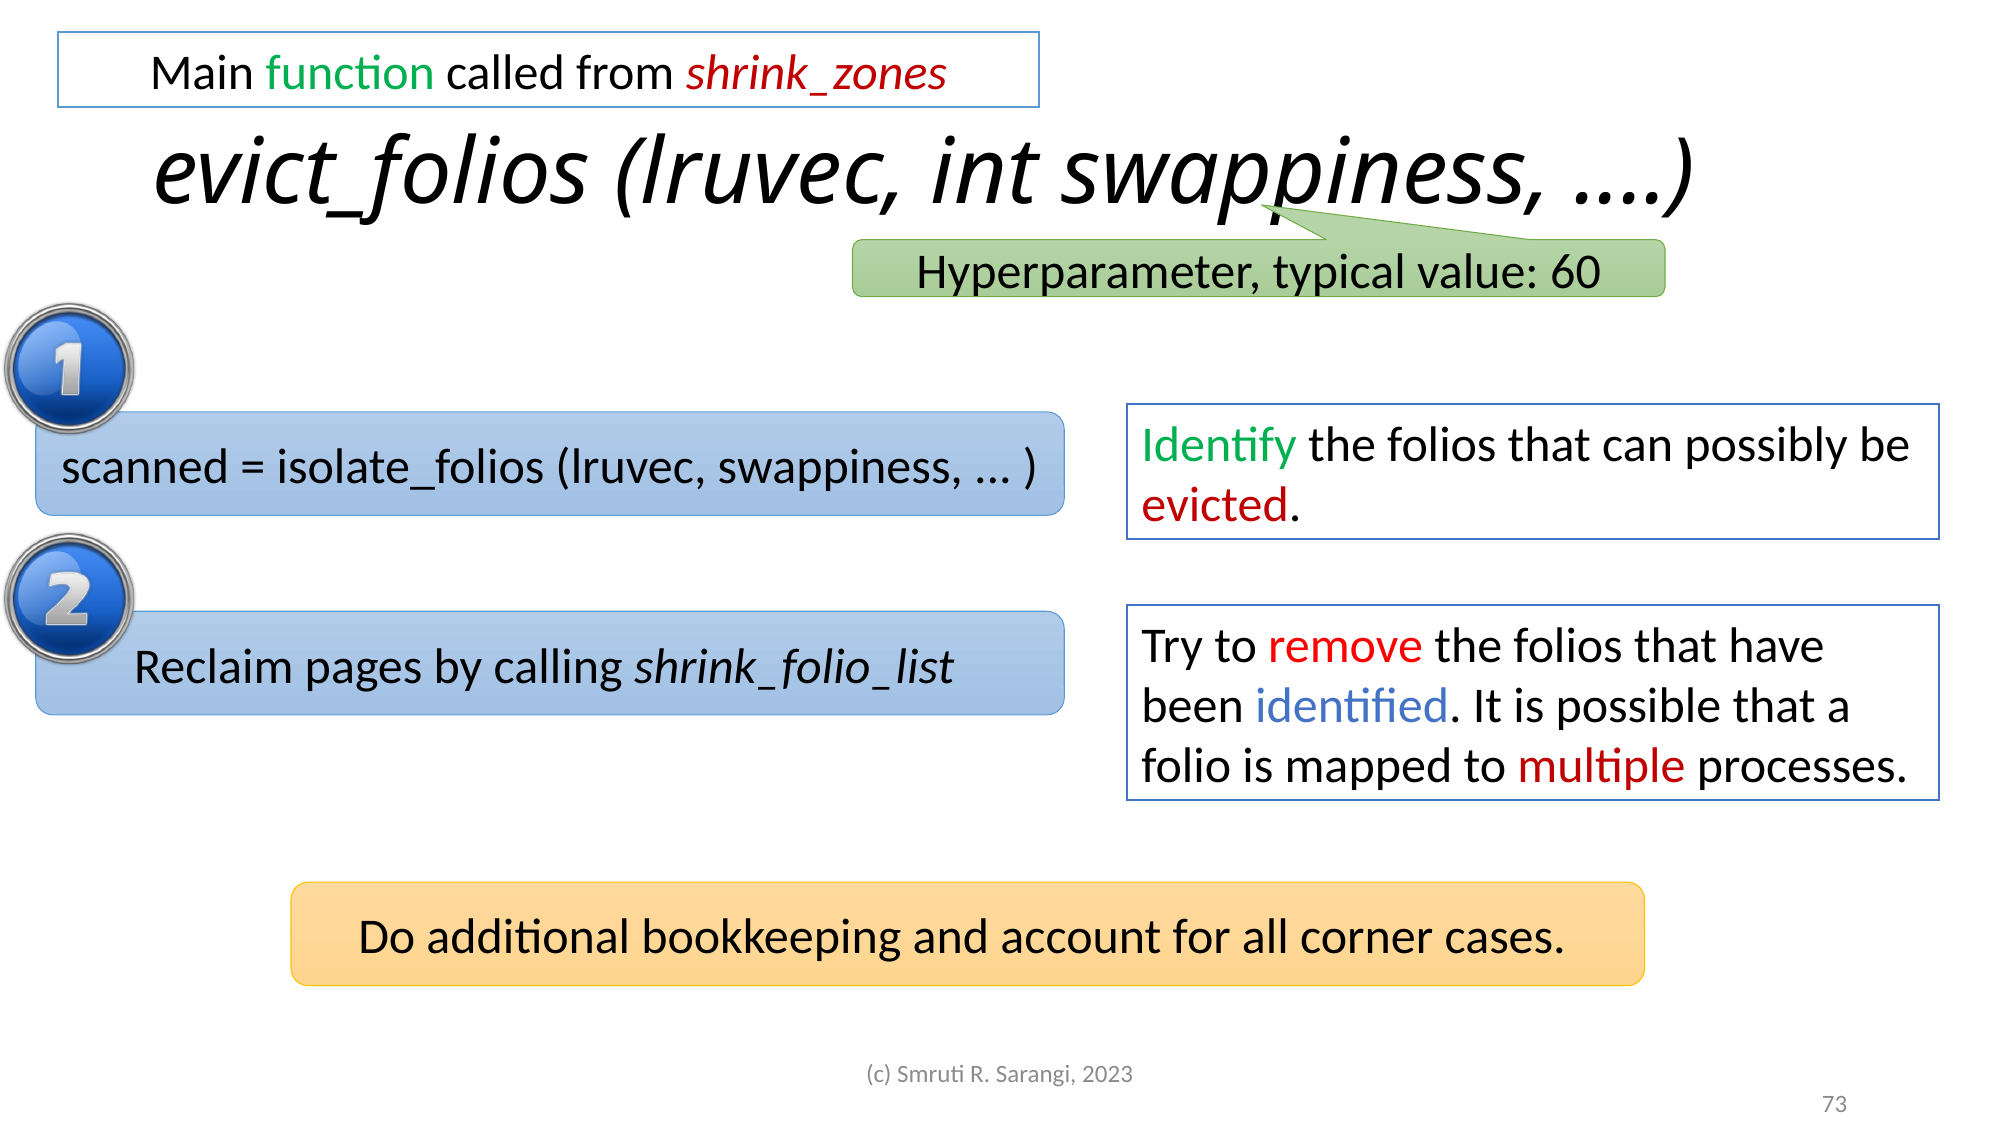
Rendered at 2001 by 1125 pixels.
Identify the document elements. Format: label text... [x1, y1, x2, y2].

text_box Hyperparameter, typical value: 60 [851, 204, 1666, 298]
text_box Reclaim pages by calling shrink_folio_list [35, 610, 1065, 716]
slide_number 73 [1412, 1072, 1863, 1125]
footer (c) Smruti R. Sarangi, 2023 [662, 1042, 1338, 1103]
text_box Main function called from shrink_zones [57, 31, 1040, 108]
text_box Identify the folios that can possibly be evicted. [1126, 403, 1940, 540]
text_box Try to remove the folios that have been identified. It is possible that a folio is mapped to multiple processes. [1126, 604, 1940, 801]
text_box Do additional bookkeeping and account for all corner cases. [290, 881, 1646, 987]
text_box scanned = isolate_folios (lruvec, swappiness, ... ) [35, 411, 1065, 516]
title evict_folios (lruvec, int swappiness, ....) [137, 100, 1863, 246]
picture [0, 299, 138, 438]
picture [0, 529, 138, 668]
